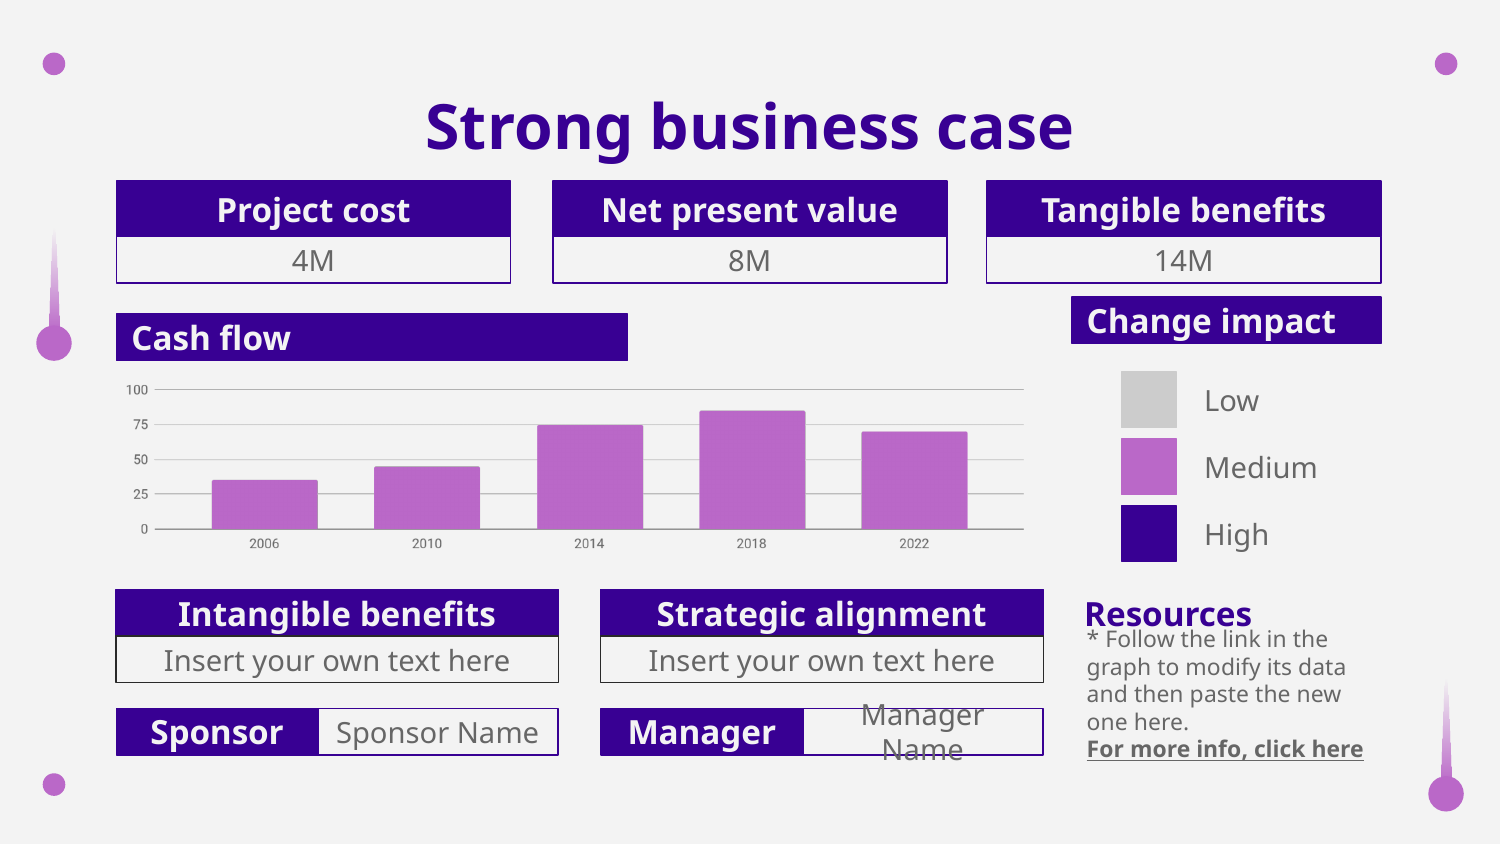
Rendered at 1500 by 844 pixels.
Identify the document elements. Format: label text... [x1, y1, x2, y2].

text_box Sponsor Name [318, 708, 558, 755]
text_box [1121, 439, 1177, 495]
text_box 4M [116, 236, 511, 283]
text_box 8M [552, 236, 948, 283]
text_box Cash flow [116, 313, 628, 361]
text_box Net present value [552, 180, 948, 236]
title Strong business case [116, 88, 1383, 177]
text_box Manager Name [802, 708, 1043, 755]
text_box Manager [601, 708, 802, 755]
text_box Resources [1069, 589, 1381, 637]
text_box Strategic alignment [600, 589, 1044, 636]
text_box [1121, 372, 1177, 428]
text_box 14M [986, 236, 1381, 283]
text_box [1121, 505, 1177, 562]
text_box Insert your own text here [116, 636, 559, 683]
text_box Low [1189, 376, 1360, 424]
text_box Intangible benefits [116, 589, 559, 636]
picture [116, 372, 1033, 561]
text_box Change impact [1071, 296, 1381, 344]
text_box Tangible benefits [986, 180, 1382, 237]
text_box Sponsor [116, 708, 318, 755]
text_box Medium [1189, 443, 1360, 490]
text_box Insert your own text here [600, 636, 1044, 683]
text_box Project cost [116, 180, 511, 236]
text_box High [1189, 510, 1360, 557]
text_box * Follow the link in the graph to modify its data and then paste the new one here. For more info, click here [1071, 636, 1384, 755]
